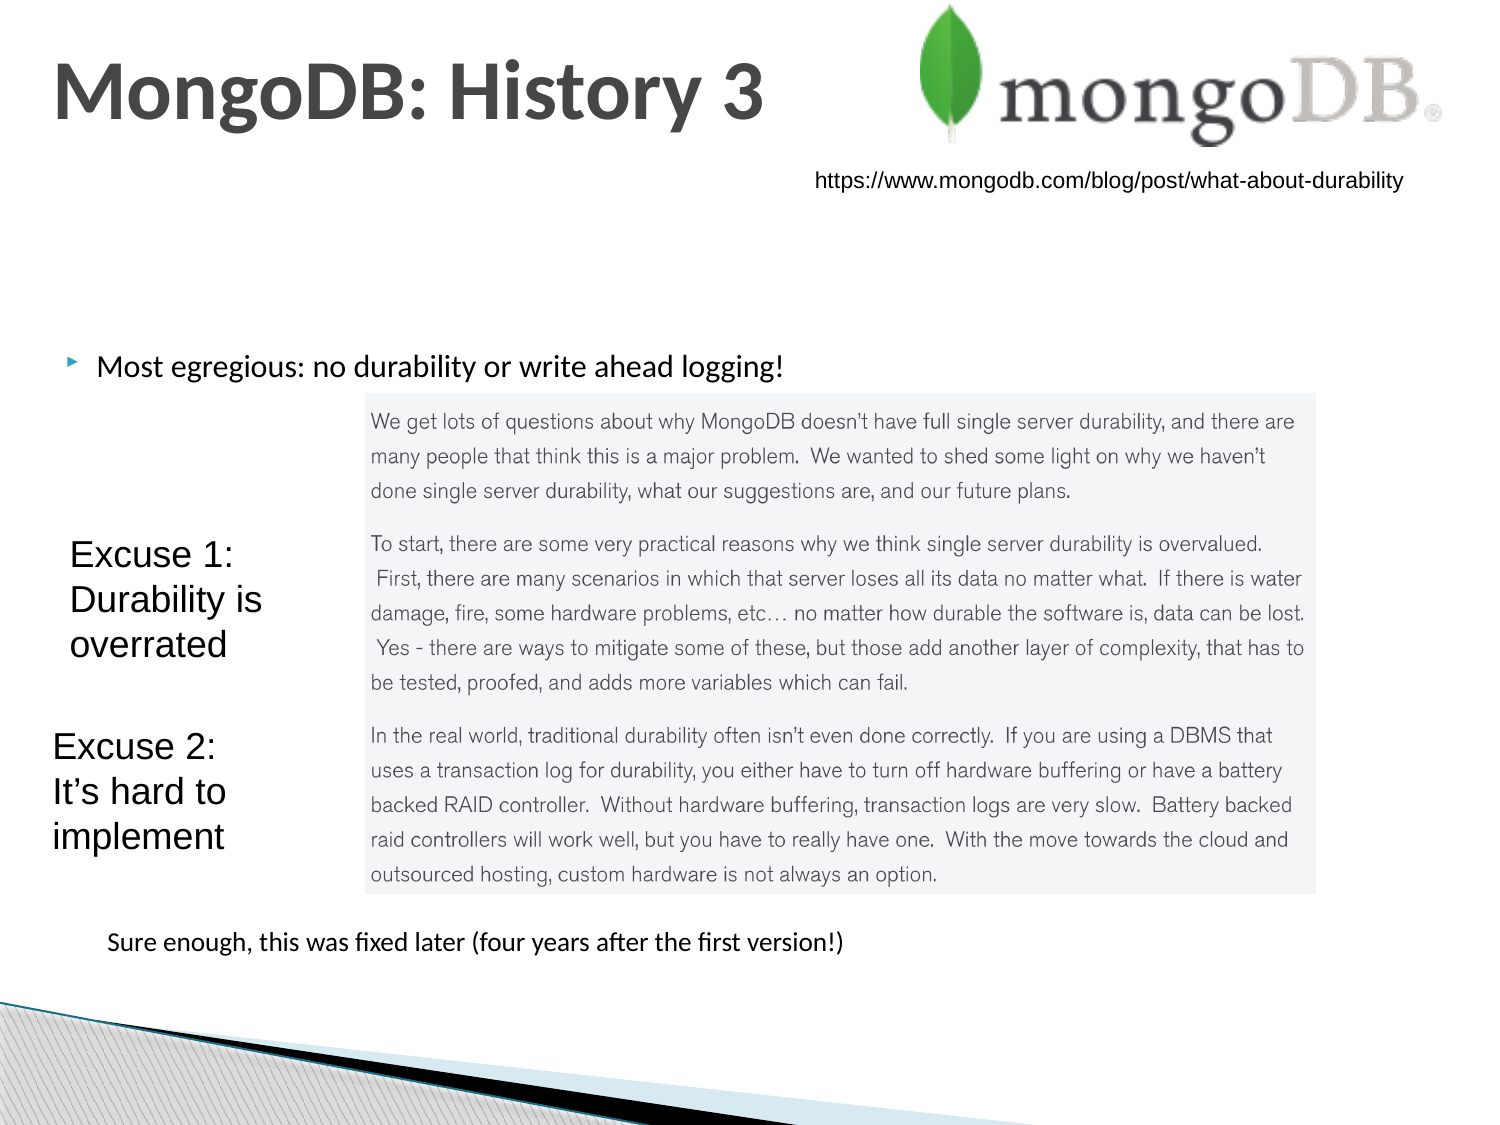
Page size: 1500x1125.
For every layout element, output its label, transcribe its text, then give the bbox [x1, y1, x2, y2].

picture [919, 4, 1442, 147]
text_box https://www.mongodb.com/blog/post/what-about-durability [799, 158, 1488, 201]
text_box a b a c d b [0, 1006, 633, 1125]
title MongoDB: History 3 [37, 24, 914, 145]
list Most egregious: no durability or write ahead logging! Sure enough, this was fixed later (four years after the first version!) [37, 337, 1488, 976]
picture [364, 393, 1316, 894]
text_box Excuse 1: Durability is overrated [54, 522, 280, 673]
text_box Excuse 2: It’s hard to implement [37, 715, 263, 865]
